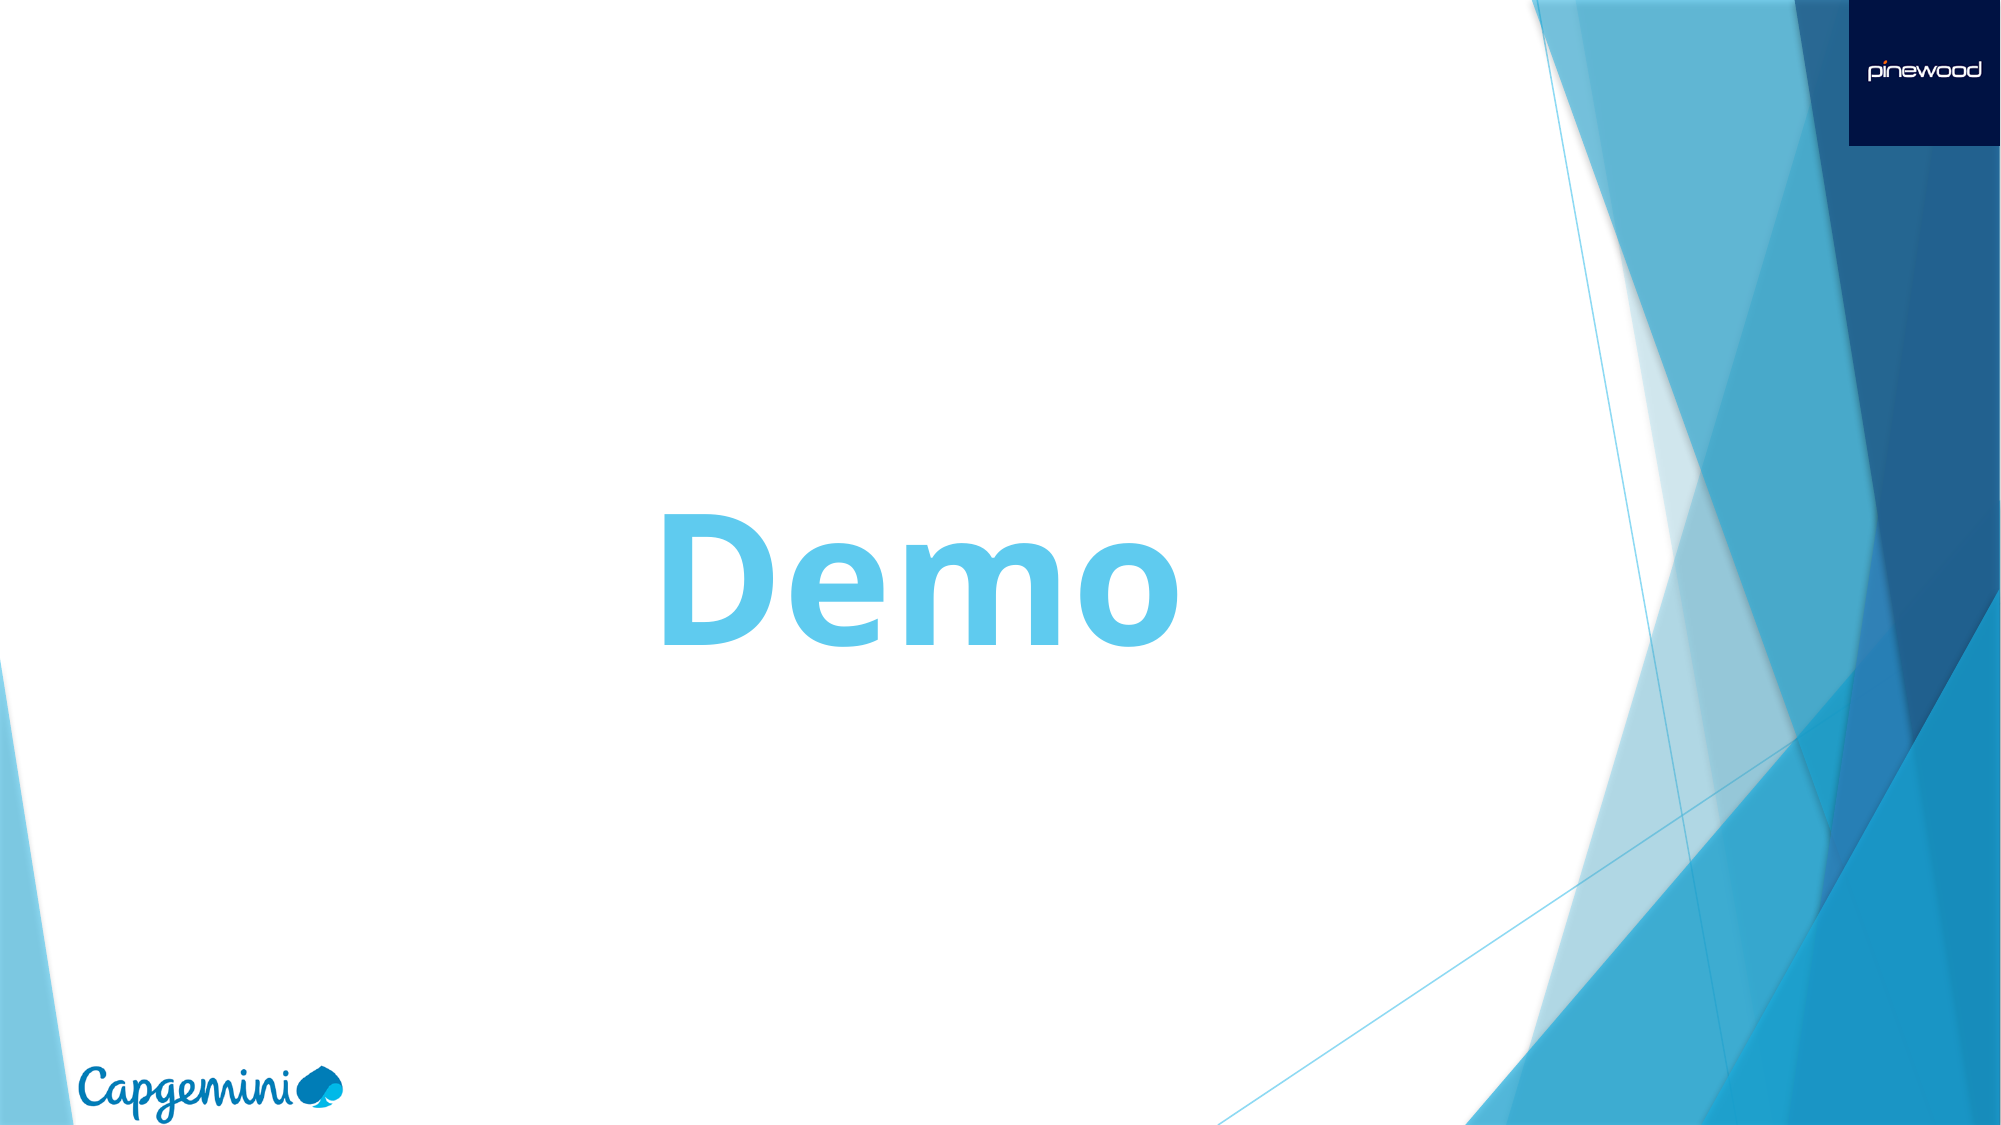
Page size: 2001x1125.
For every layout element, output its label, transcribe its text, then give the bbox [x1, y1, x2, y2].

picture [76, 1061, 345, 1125]
title Demo [132, 454, 1702, 810]
picture [1848, 0, 2000, 146]
